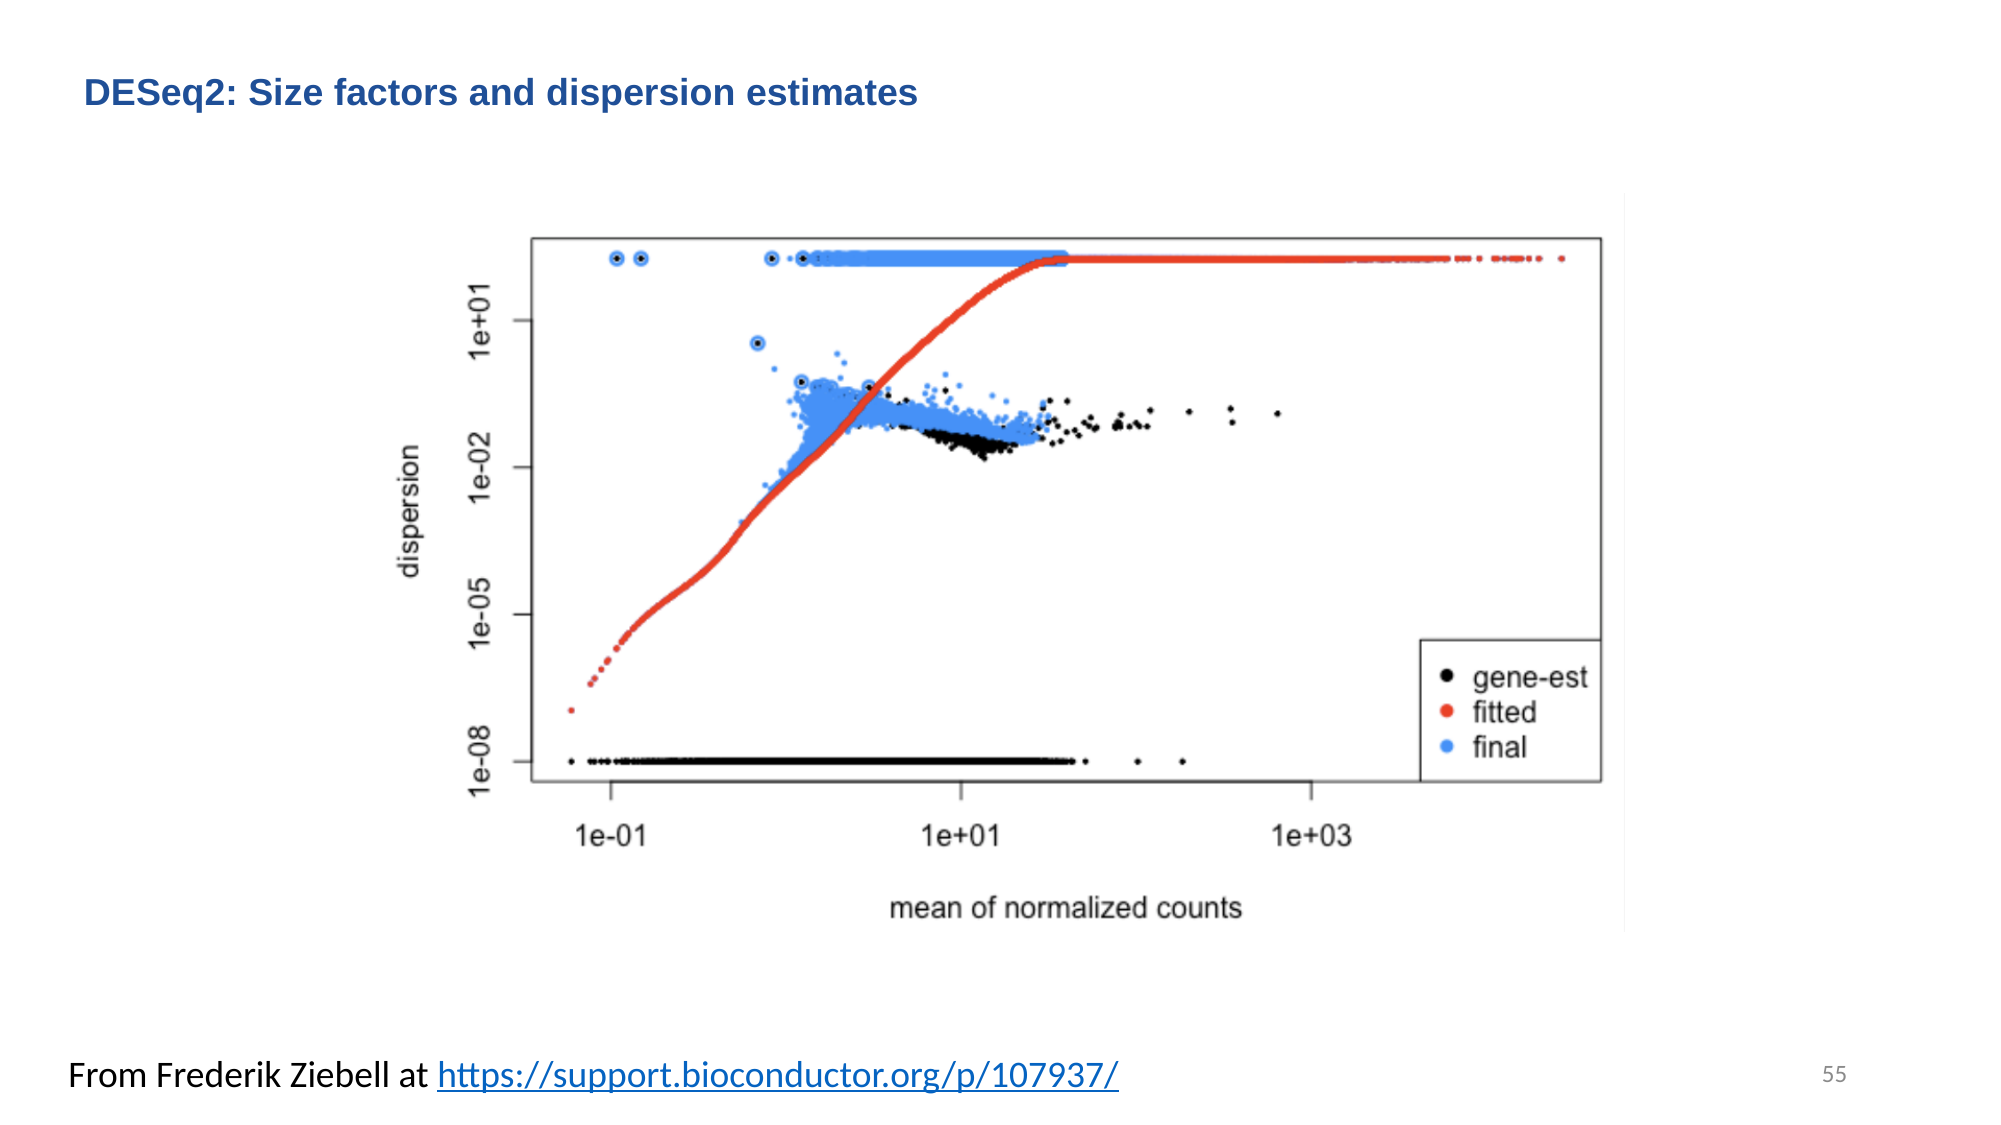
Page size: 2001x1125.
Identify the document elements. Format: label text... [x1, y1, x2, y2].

slide_number 55 [1436, 1042, 1863, 1103]
picture [374, 193, 1625, 932]
text_box DESeq2: Size factors and dispersion estimates [69, 60, 1559, 121]
text_box From Frederik Ziebell at https://support.bioconductor.org/p/107937/ [53, 1042, 1436, 1125]
